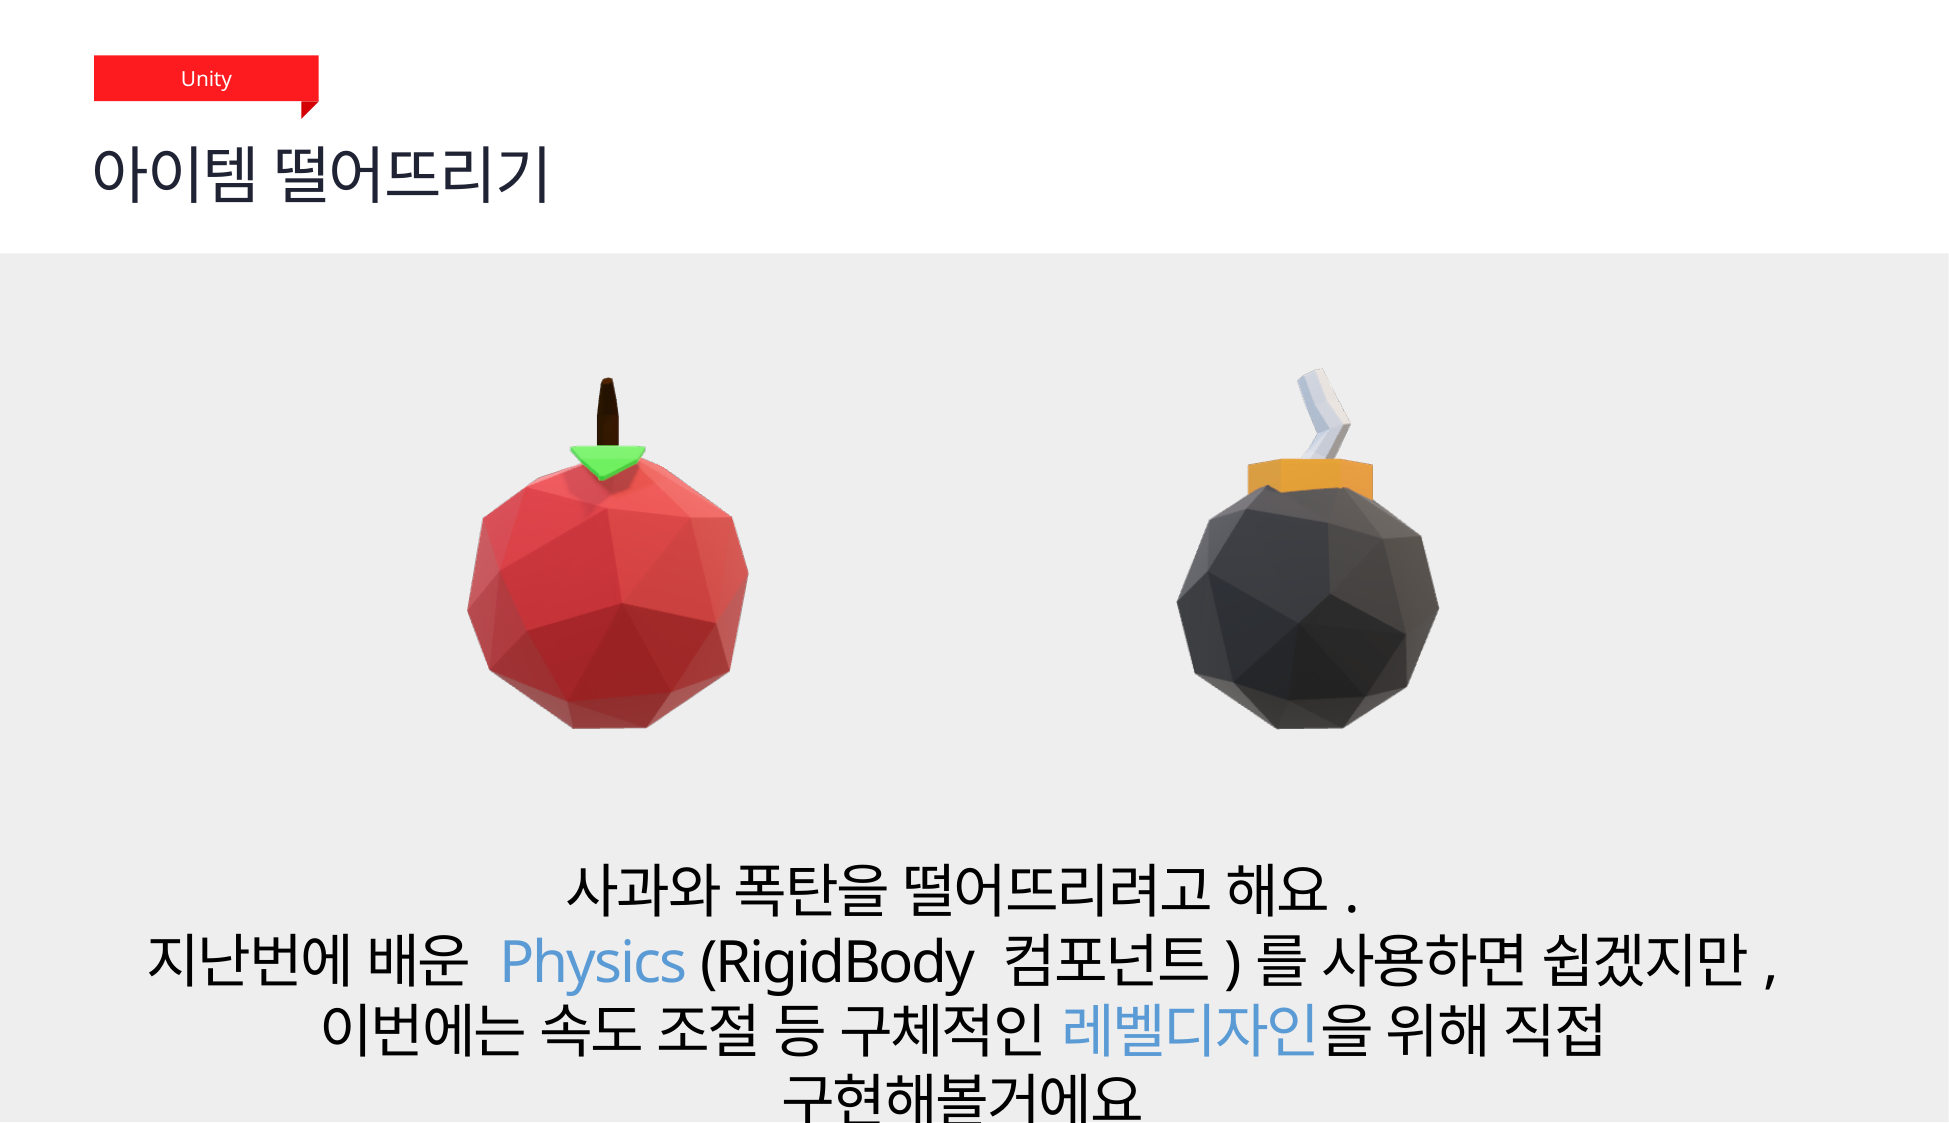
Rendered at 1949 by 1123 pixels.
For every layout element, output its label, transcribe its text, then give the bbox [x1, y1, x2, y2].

picture [464, 376, 752, 733]
text_box 사과와 폭탄을 떨어뜨리려고 해요. 지난번에 배운 Physics (RigidBody 컴포넌트)를 사용하면 쉽겠지만, 이번에는 속도 조절 등 구체적인 레벨디자인을 위해 직접 구현해볼거에요 [139, 854, 1786, 1123]
text_box 아이템 떨어뜨리기 [91, 135, 890, 211]
picture [1172, 364, 1443, 733]
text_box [94, 55, 319, 119]
